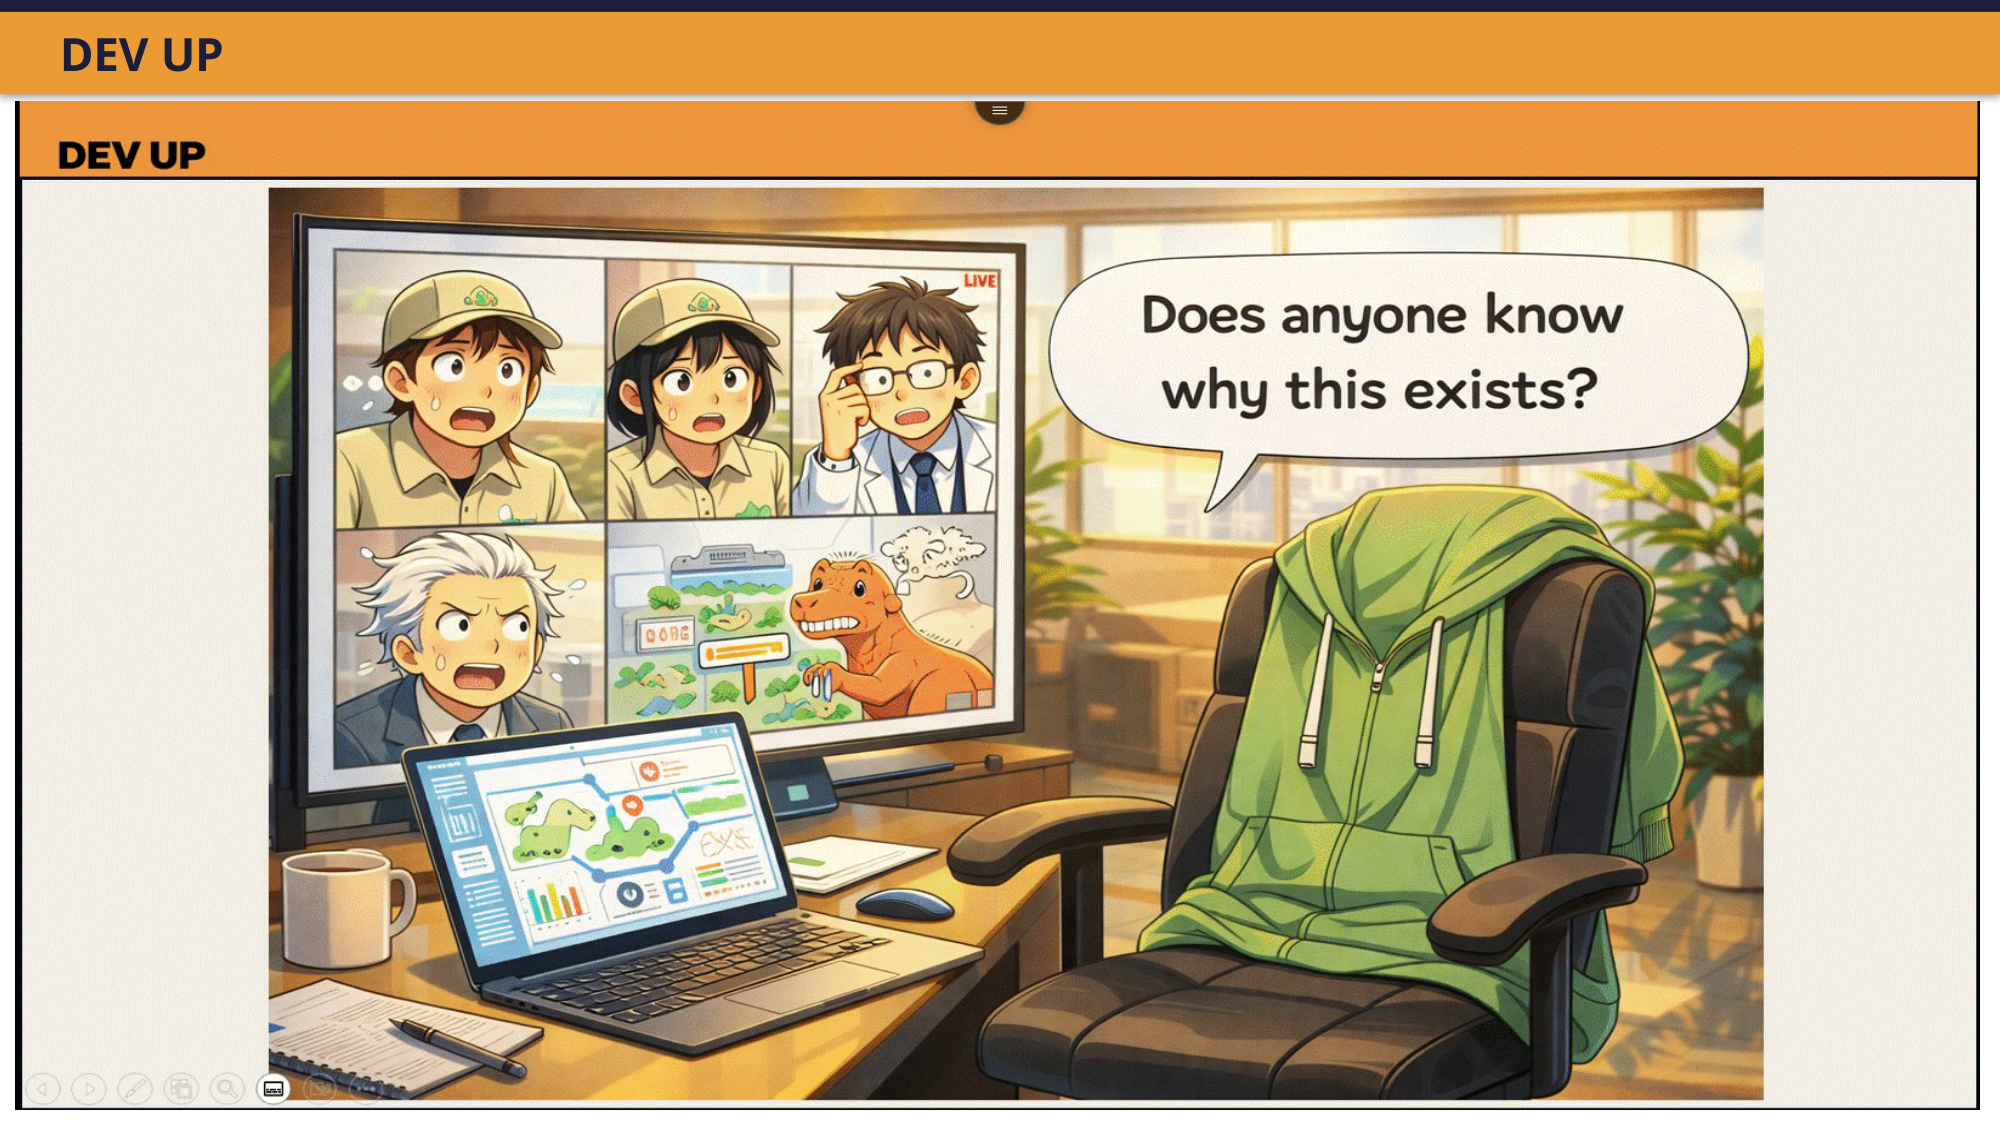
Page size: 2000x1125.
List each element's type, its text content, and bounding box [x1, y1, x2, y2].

text_box [0, 0, 2000, 10]
text_box DEV UP [44, 18, 345, 86]
text_box [0, 11, 2000, 95]
picture [14, 101, 1981, 1111]
